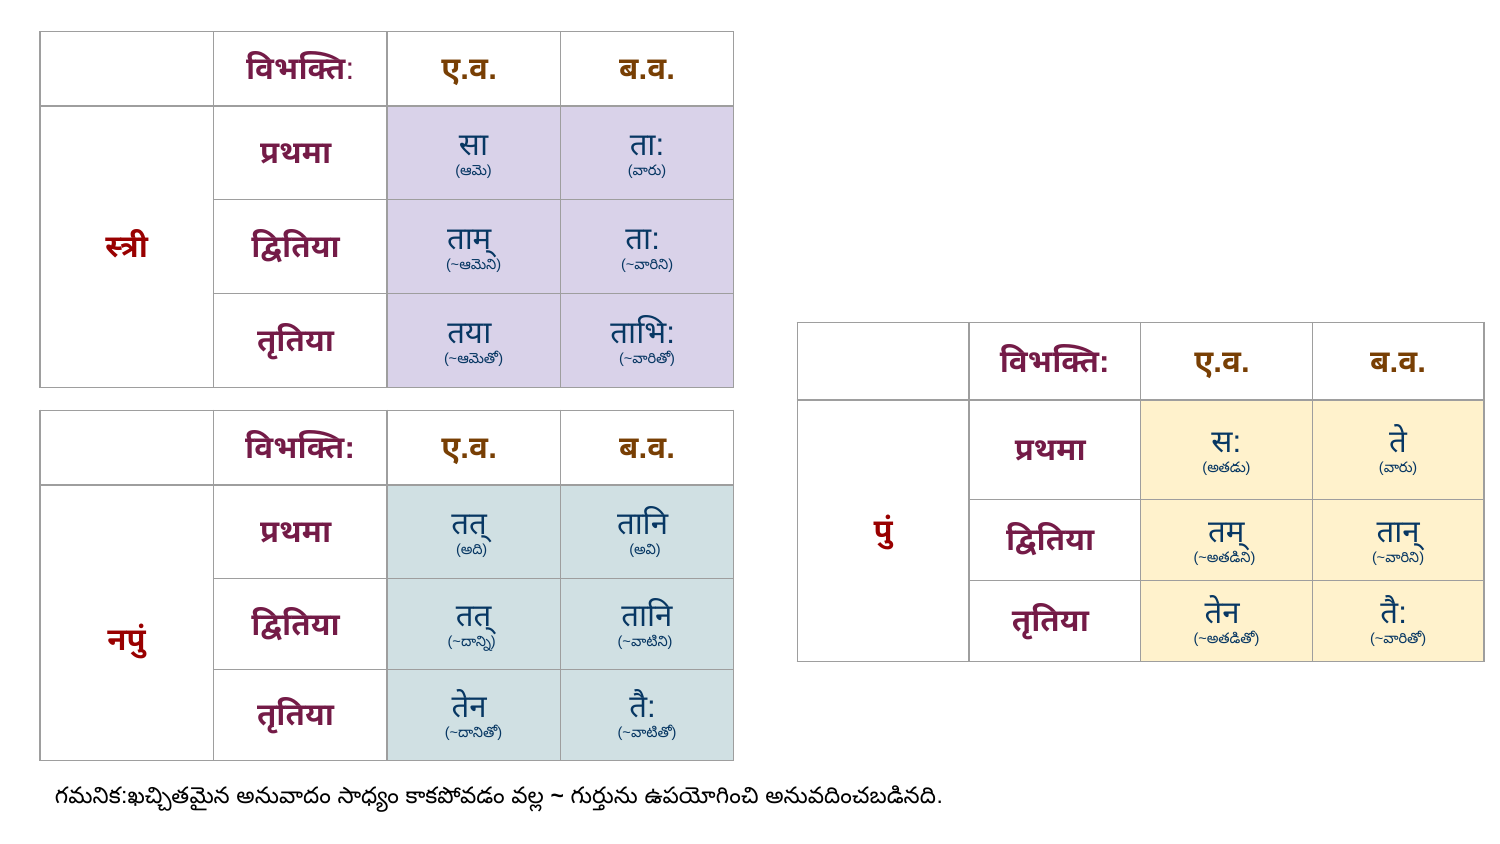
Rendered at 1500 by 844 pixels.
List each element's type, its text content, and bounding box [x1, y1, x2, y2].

table_cell द्वितिया [970, 500, 1140, 580]
table_cell तत् (~దాన్ని) [388, 579, 560, 669]
table_cell ता: (వారు) [561, 107, 733, 199]
table_header [41, 411, 213, 484]
table_cell स्त्री [41, 107, 213, 387]
text_box గమనిక:ఖచ్చితమైన అనువాదం సాధ్యం కాకపోవడం వల్ల ~ గుర్తును ఉపయోగించి అనువదించబడినది. [39, 767, 1122, 823]
table_header [41, 32, 213, 105]
table_header [798, 323, 968, 399]
table_cell पुं [798, 401, 968, 661]
table_cell तेन (~దానితో) [388, 670, 560, 760]
table_cell द्वितिया [214, 200, 386, 293]
table_cell सा (ఆమె) [388, 107, 560, 199]
table_header ए.व. [388, 411, 560, 484]
table_cell ताम् (~ఆమెని) [388, 200, 560, 293]
table_cell तम् (~అతడిని) [1141, 500, 1312, 580]
table_cell द्वितिया [214, 579, 386, 669]
table_cell नपुं [41, 486, 213, 760]
table_header ब.व. [1313, 323, 1483, 399]
table_cell प्रथमा [970, 401, 1140, 499]
table_cell स: (అతడు) [1141, 401, 1312, 499]
table_cell तृतिया [970, 581, 1140, 661]
table_header ए.व. [1141, 323, 1312, 399]
table_cell ताभि: (~వారితో) [561, 294, 733, 387]
table_cell तृतिया [214, 670, 386, 760]
table_header विभक्ति: [970, 323, 1140, 399]
table_cell तानि (~వాటిని) [561, 579, 733, 669]
table_cell प्रथमा [214, 486, 386, 578]
table_cell तान् (~వారిని) [1313, 500, 1483, 580]
table_cell प्रथमा [214, 107, 386, 199]
table_cell तै: (~వారితో) [1313, 581, 1483, 661]
table_cell ता: (~వారిని) [561, 200, 733, 293]
table_cell ते (వారు) [1313, 401, 1483, 499]
table_cell तेन (~అతడితో) [1141, 581, 1312, 661]
table_header ए.व. [388, 32, 560, 105]
table_cell तृतिया [214, 294, 386, 387]
table_header विभक्ति: [214, 32, 386, 105]
table_cell तानि (అవి) [561, 486, 733, 578]
table_cell तत् (అది) [388, 486, 560, 578]
table_cell तै: (~వాటితో) [561, 670, 733, 760]
table_cell तया (~ఆమెతో) [388, 294, 560, 387]
table_header विभक्ति: [214, 411, 386, 484]
table_header ब.व. [561, 411, 733, 484]
table_header ब.व. [561, 32, 733, 105]
